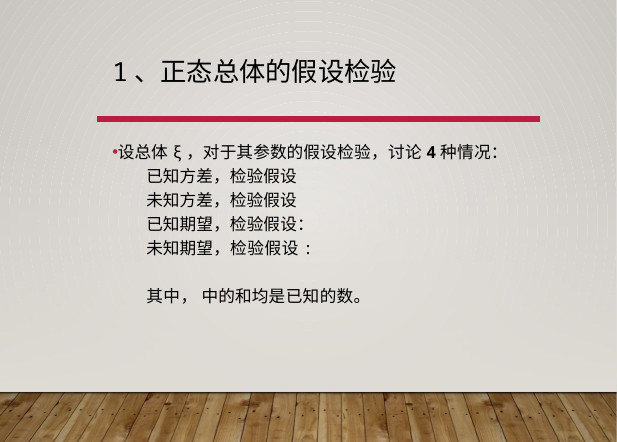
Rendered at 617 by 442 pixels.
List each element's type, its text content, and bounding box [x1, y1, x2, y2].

title 1、正态总体的假设检验 [97, 51, 541, 120]
picture [0, 392, 617, 442]
